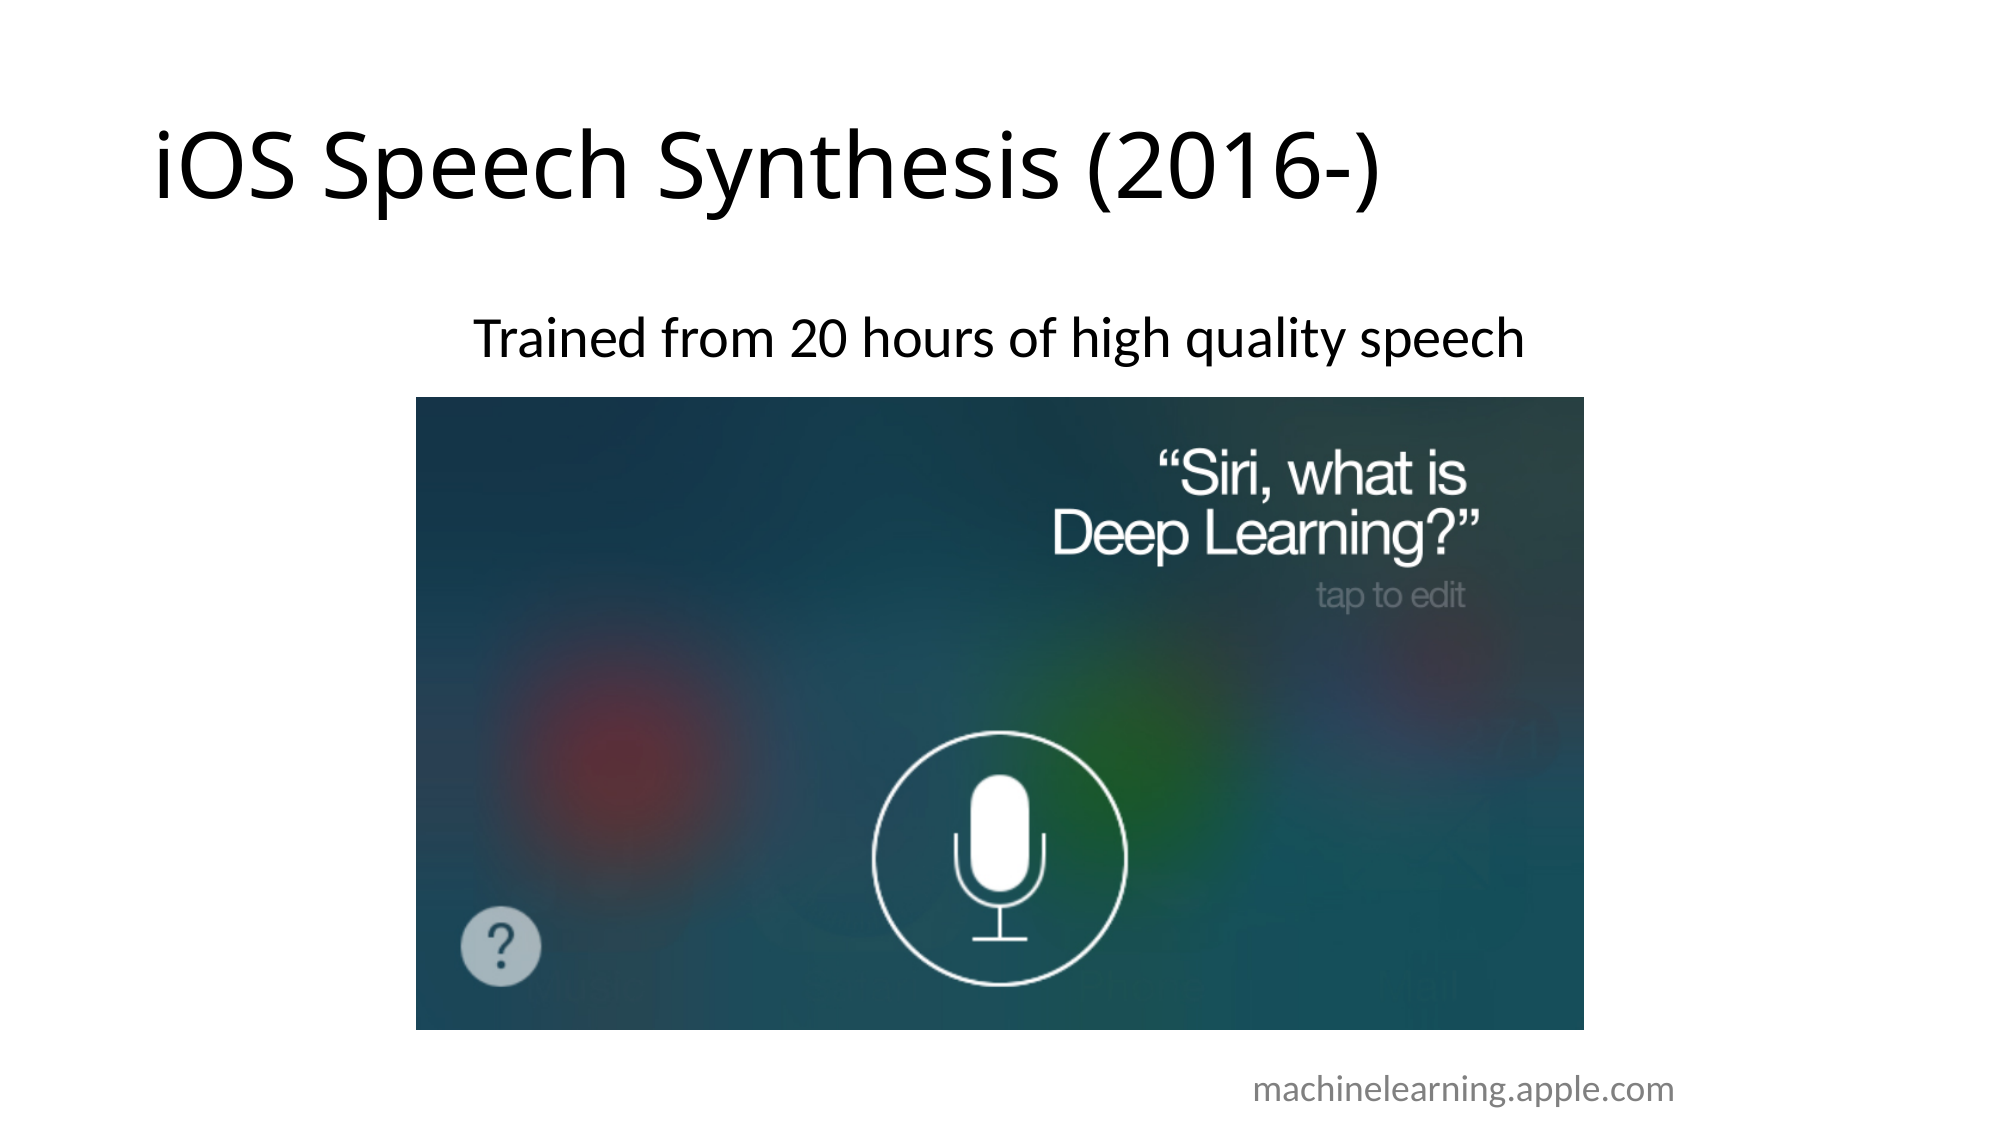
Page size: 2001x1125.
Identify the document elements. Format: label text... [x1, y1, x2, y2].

list Trained from 20 hours of high quality speech [137, 299, 1863, 1014]
title iOS Speech Synthesis (2016-) [137, 59, 1863, 278]
picture [416, 397, 1584, 1030]
text_box machinelearning.apple.com [1237, 1056, 1717, 1116]
